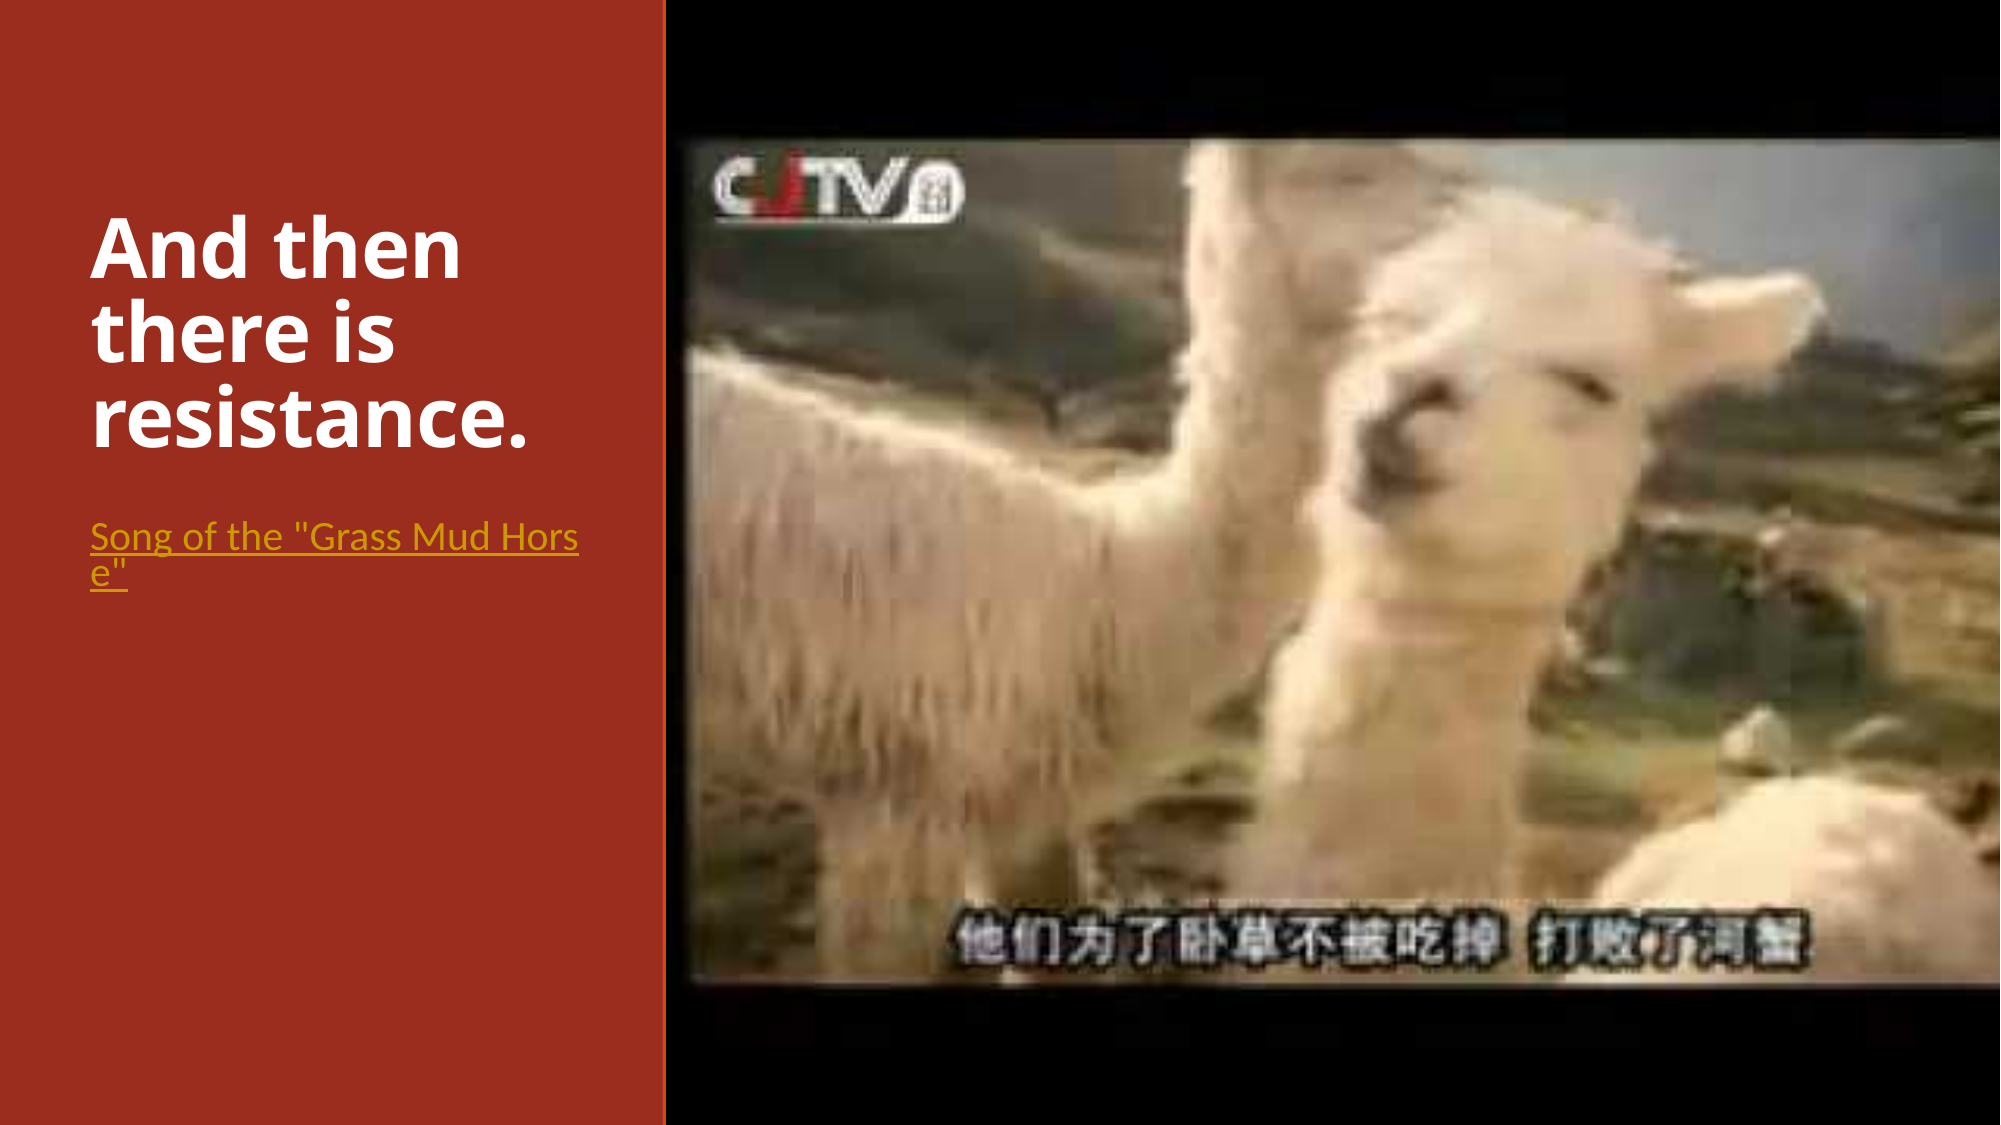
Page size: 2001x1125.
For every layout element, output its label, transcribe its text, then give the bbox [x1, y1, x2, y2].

picture [665, 0, 2000, 1125]
title And then there is resistance. [75, 97, 600, 473]
list Song of the "Grass Mud Horse" [75, 507, 600, 1035]
